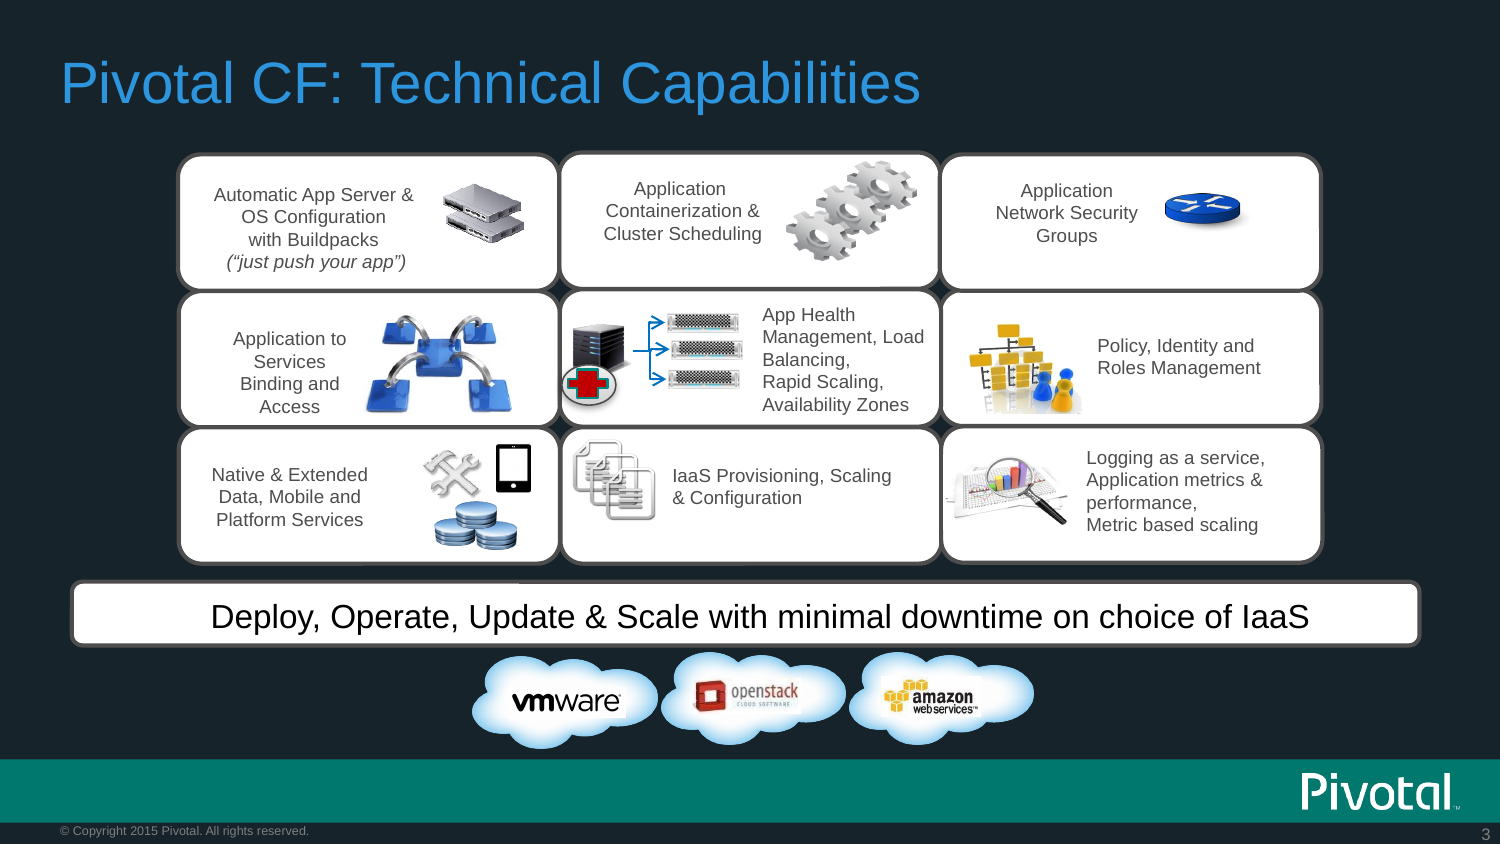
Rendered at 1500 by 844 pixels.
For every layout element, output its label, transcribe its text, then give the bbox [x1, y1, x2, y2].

picture [472, 656, 658, 753]
picture [1302, 773, 1460, 810]
picture [848, 651, 1034, 749]
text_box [165, 152, 1327, 564]
title Pivotal CF: Technical Capabilities [60, 53, 1440, 129]
picture [660, 651, 846, 749]
text_box [69, 579, 1422, 648]
text_box Deploy, Operate, Update & Scale with minimal downtime on choice of IaaS [121, 587, 1401, 643]
